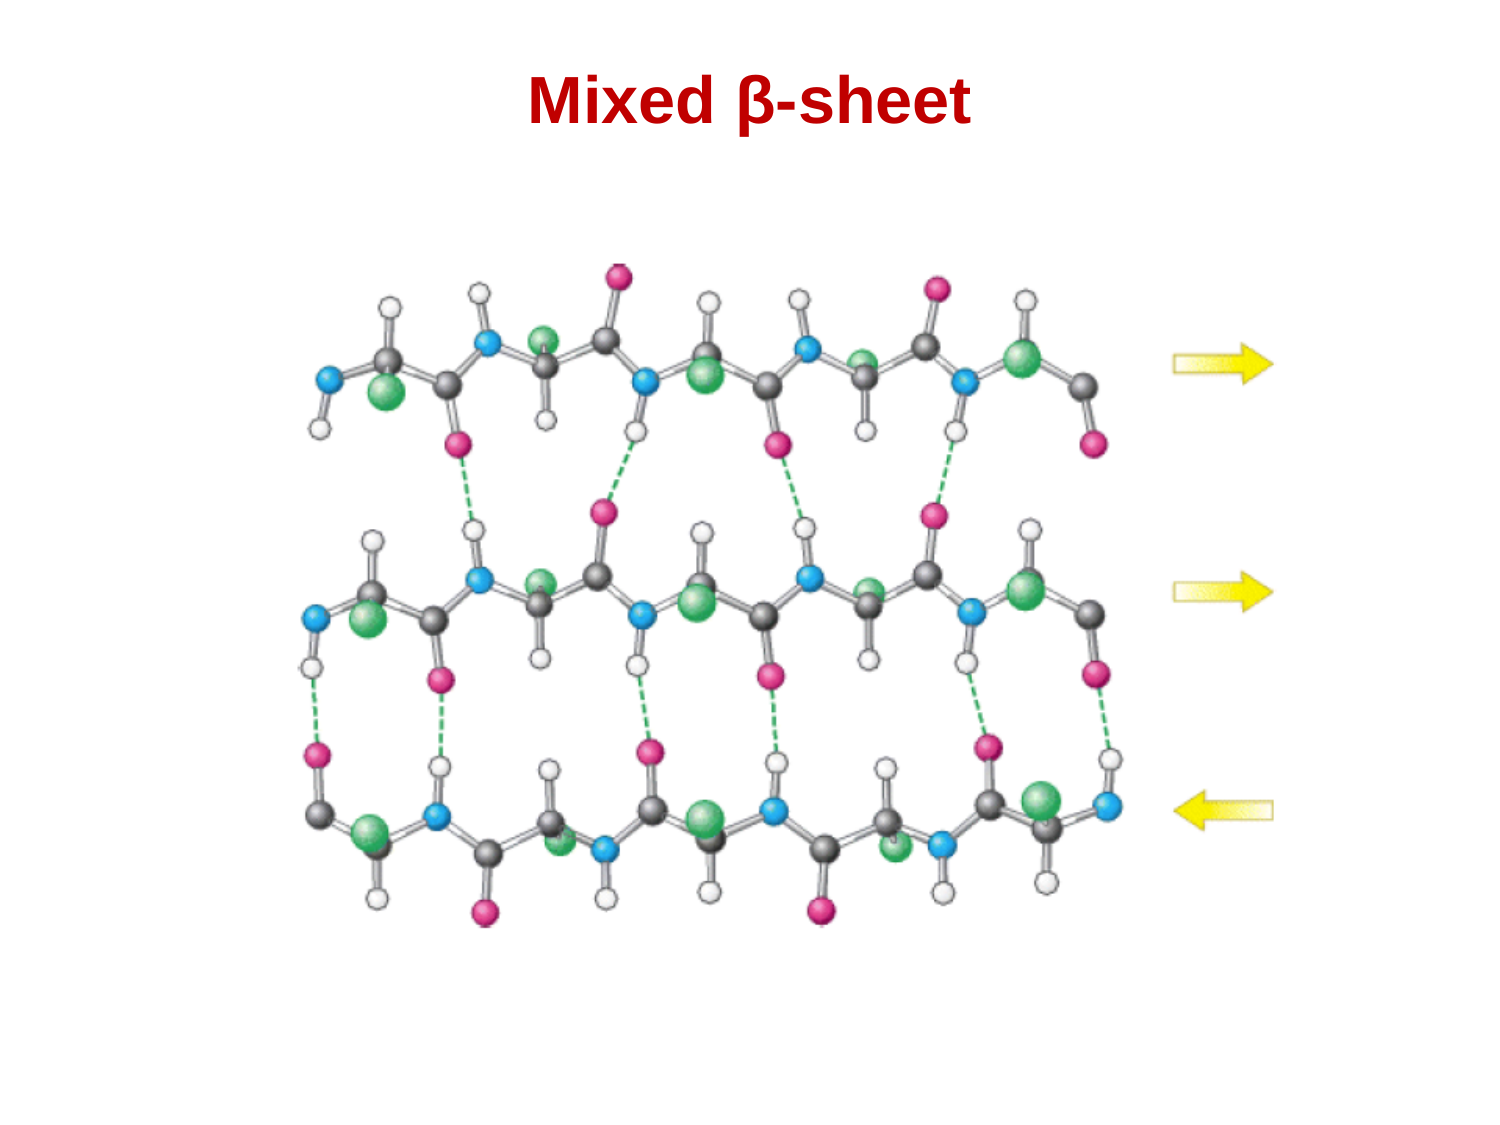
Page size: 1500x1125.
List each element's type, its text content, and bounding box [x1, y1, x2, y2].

picture [290, 252, 1288, 938]
text_box Mixed β-sheet [449, 49, 1050, 145]
